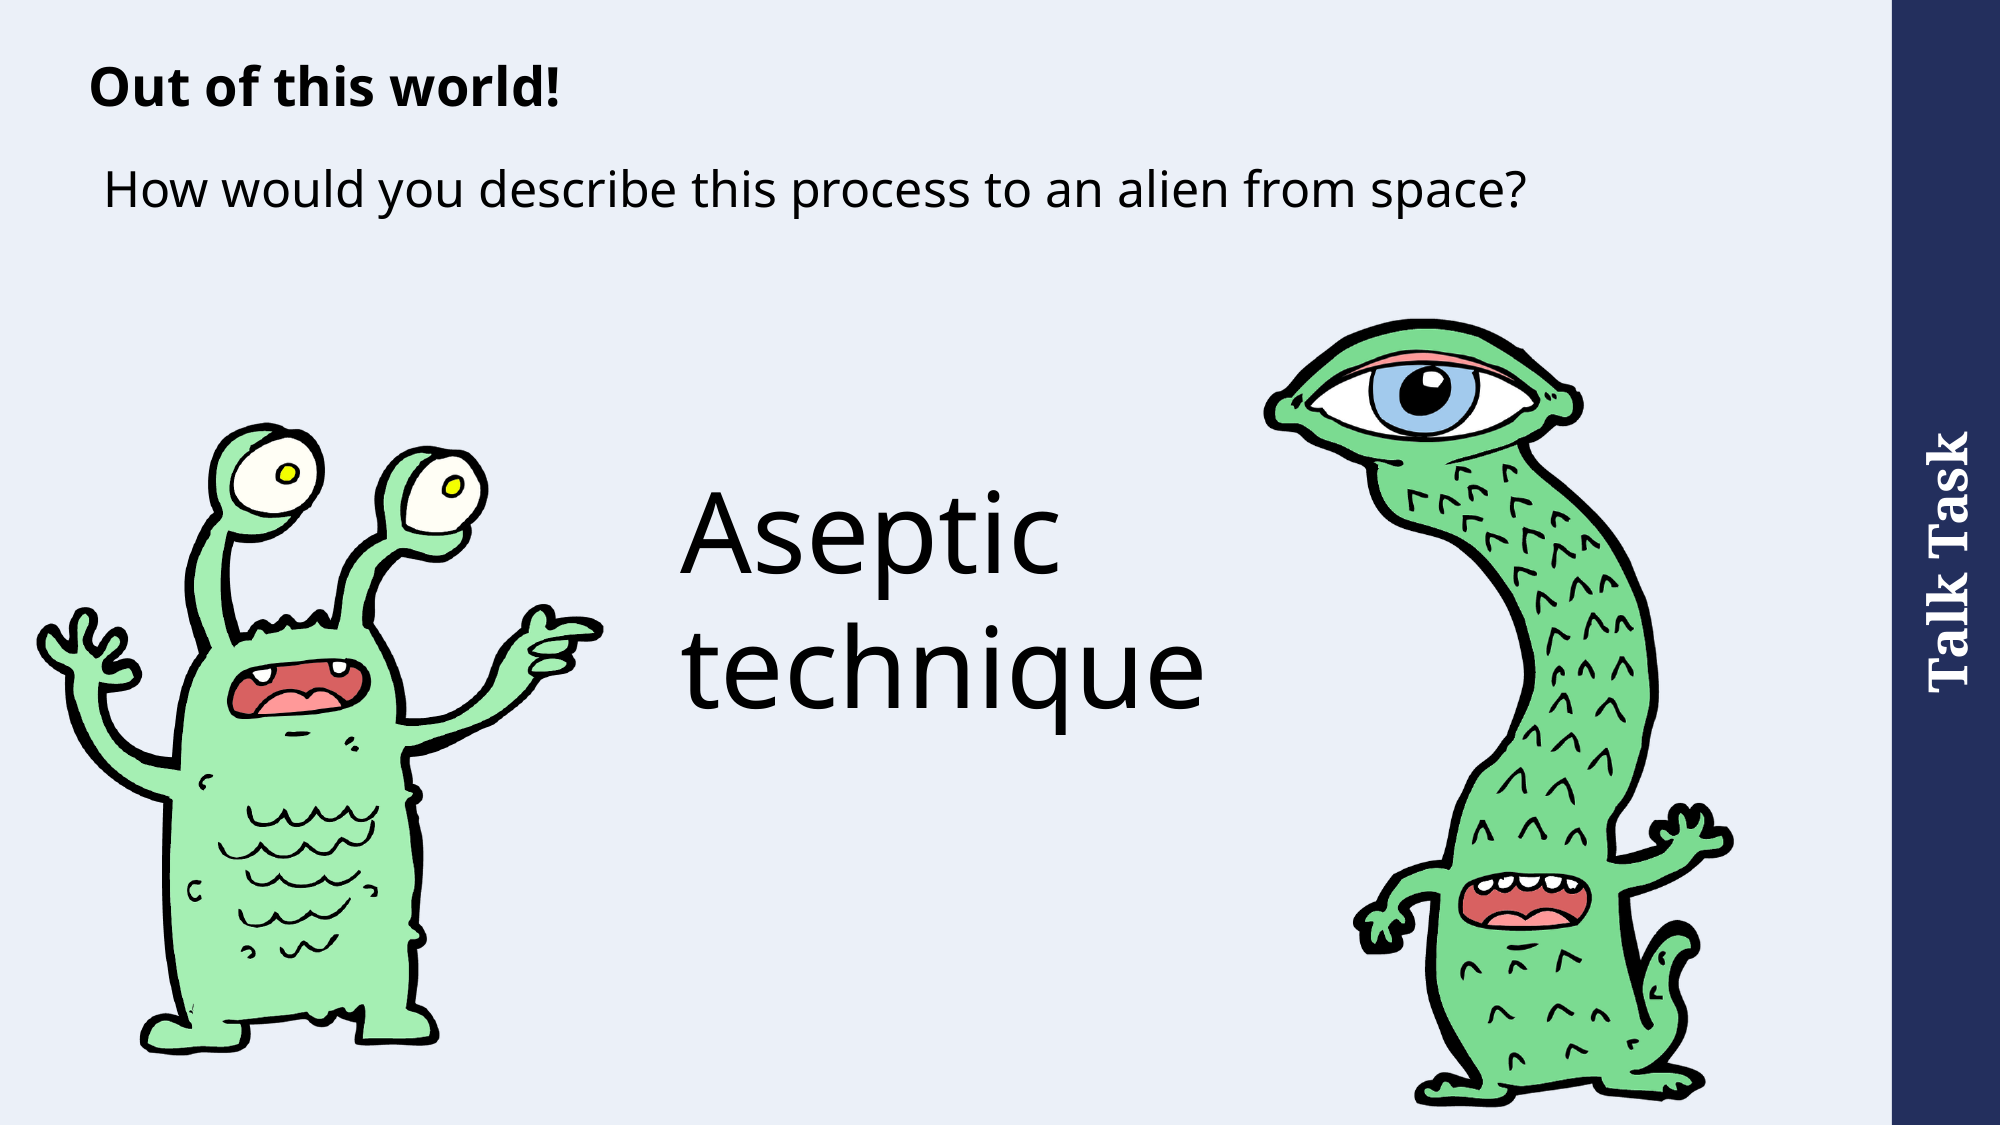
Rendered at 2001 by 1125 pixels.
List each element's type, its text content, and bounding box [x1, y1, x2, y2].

text_box How would you describe this process to an alien from space? [88, 149, 1831, 225]
text_box Aseptic technique [826, 453, 916, 739]
picture [0, 377, 826, 1083]
title Out of this world! [88, 0, 1831, 119]
picture [916, 294, 2000, 1125]
